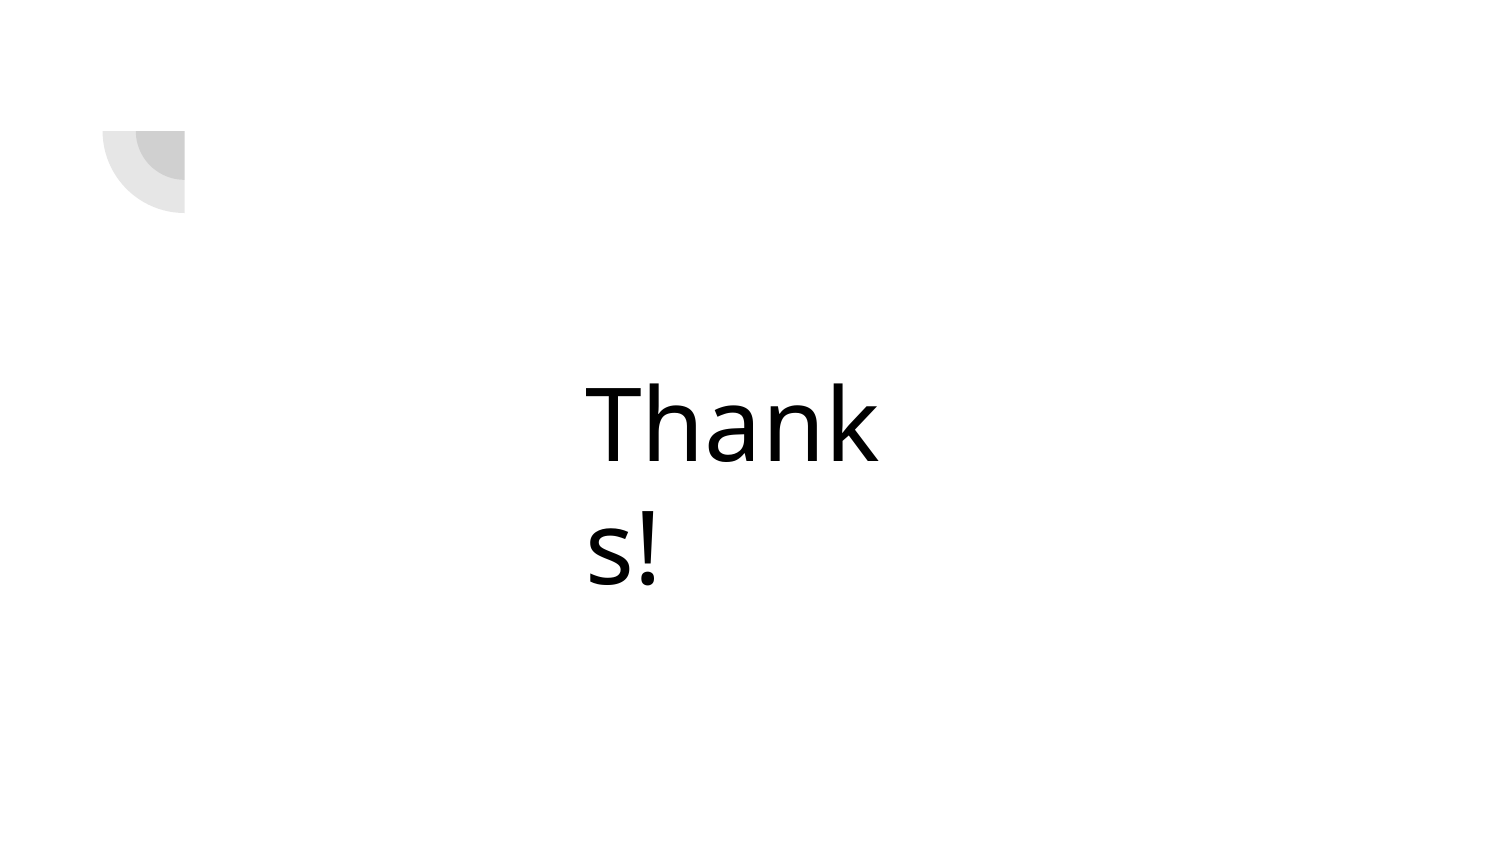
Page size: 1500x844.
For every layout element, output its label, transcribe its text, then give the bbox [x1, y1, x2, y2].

text_box Thanks! [570, 344, 930, 620]
